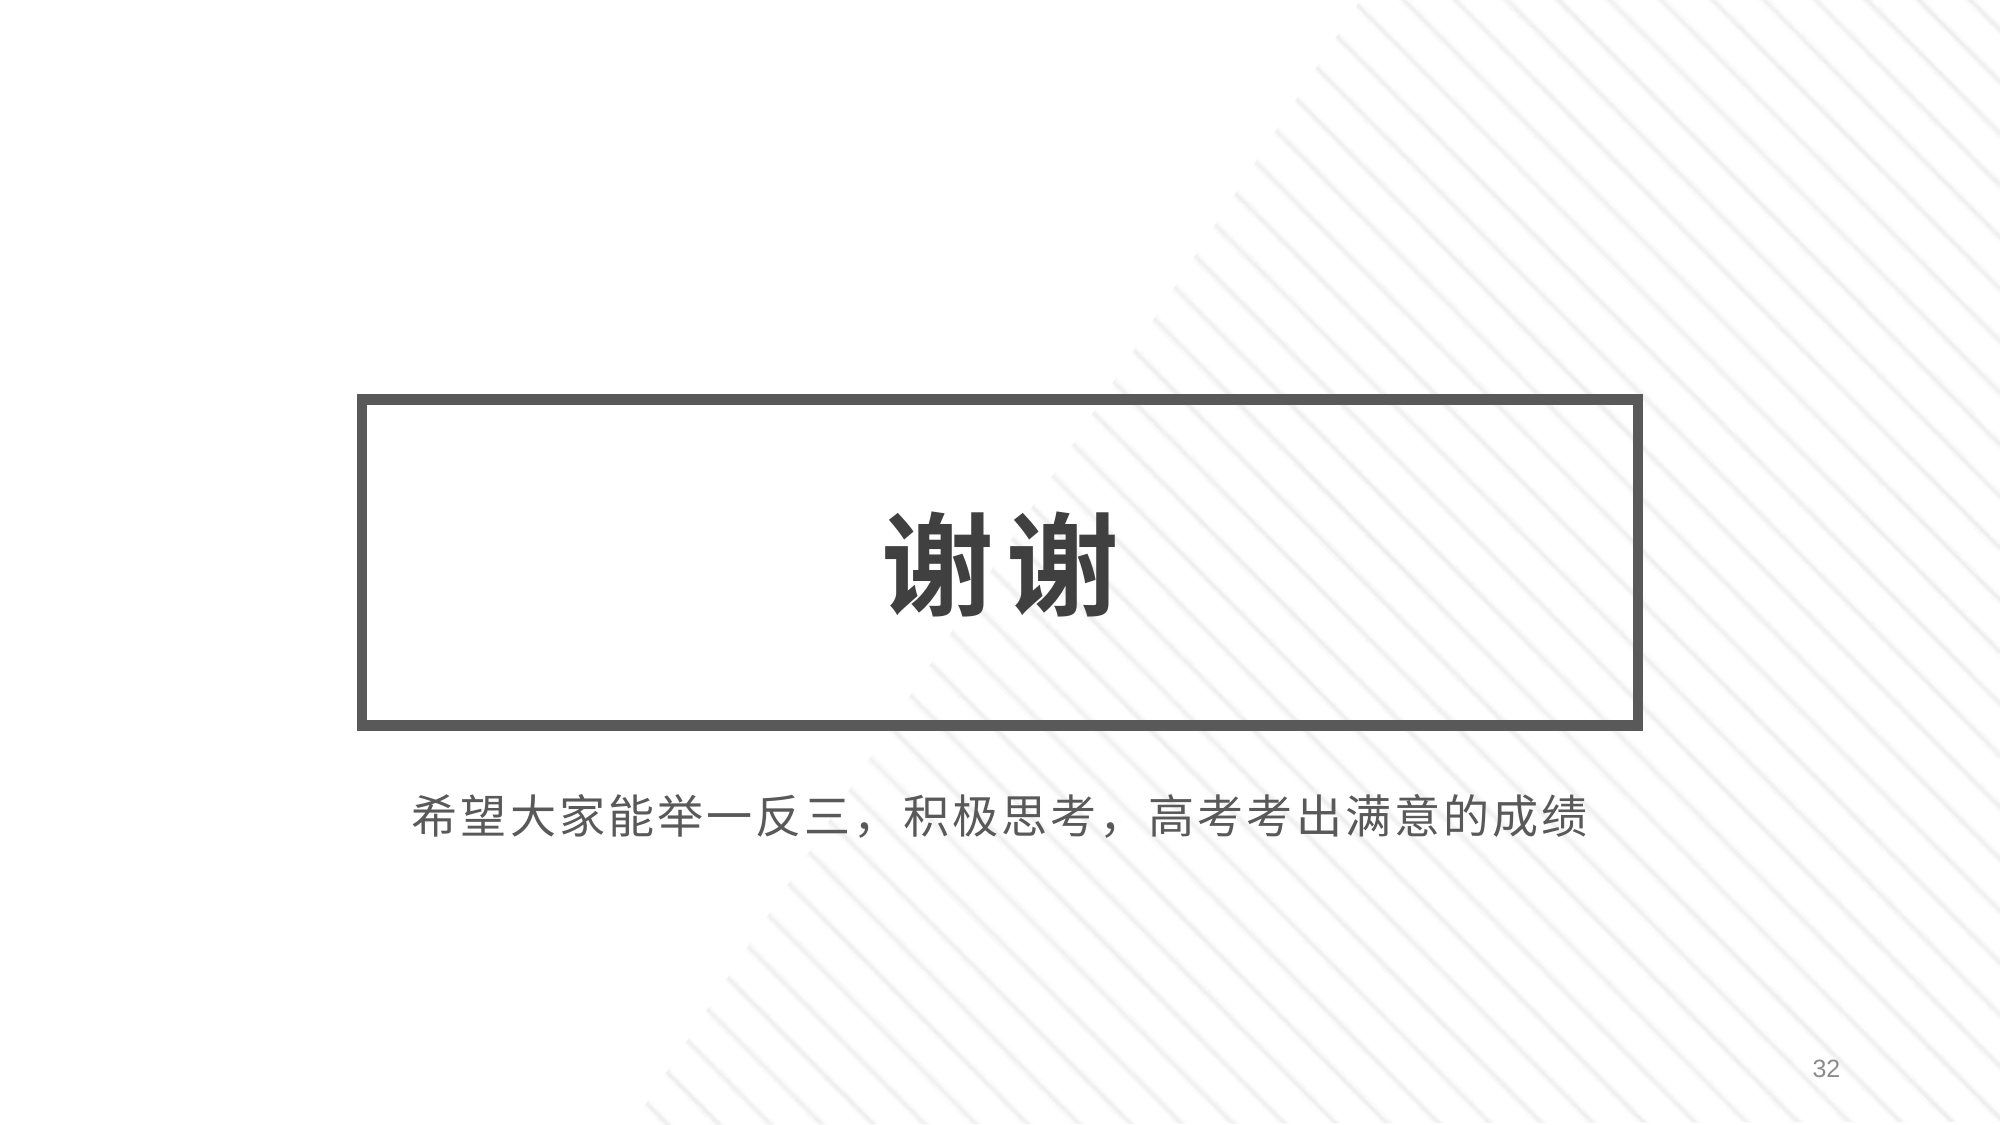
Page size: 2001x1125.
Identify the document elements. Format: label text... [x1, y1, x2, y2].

list 希望大家能举一反三，积极思考，高考考出满意的成绩 [302, 769, 1698, 851]
slide_number 32 [1412, 1041, 1856, 1094]
picture [632, 0, 2000, 1125]
title 谢谢 [368, 466, 1632, 659]
picture [894, 405, 1633, 720]
